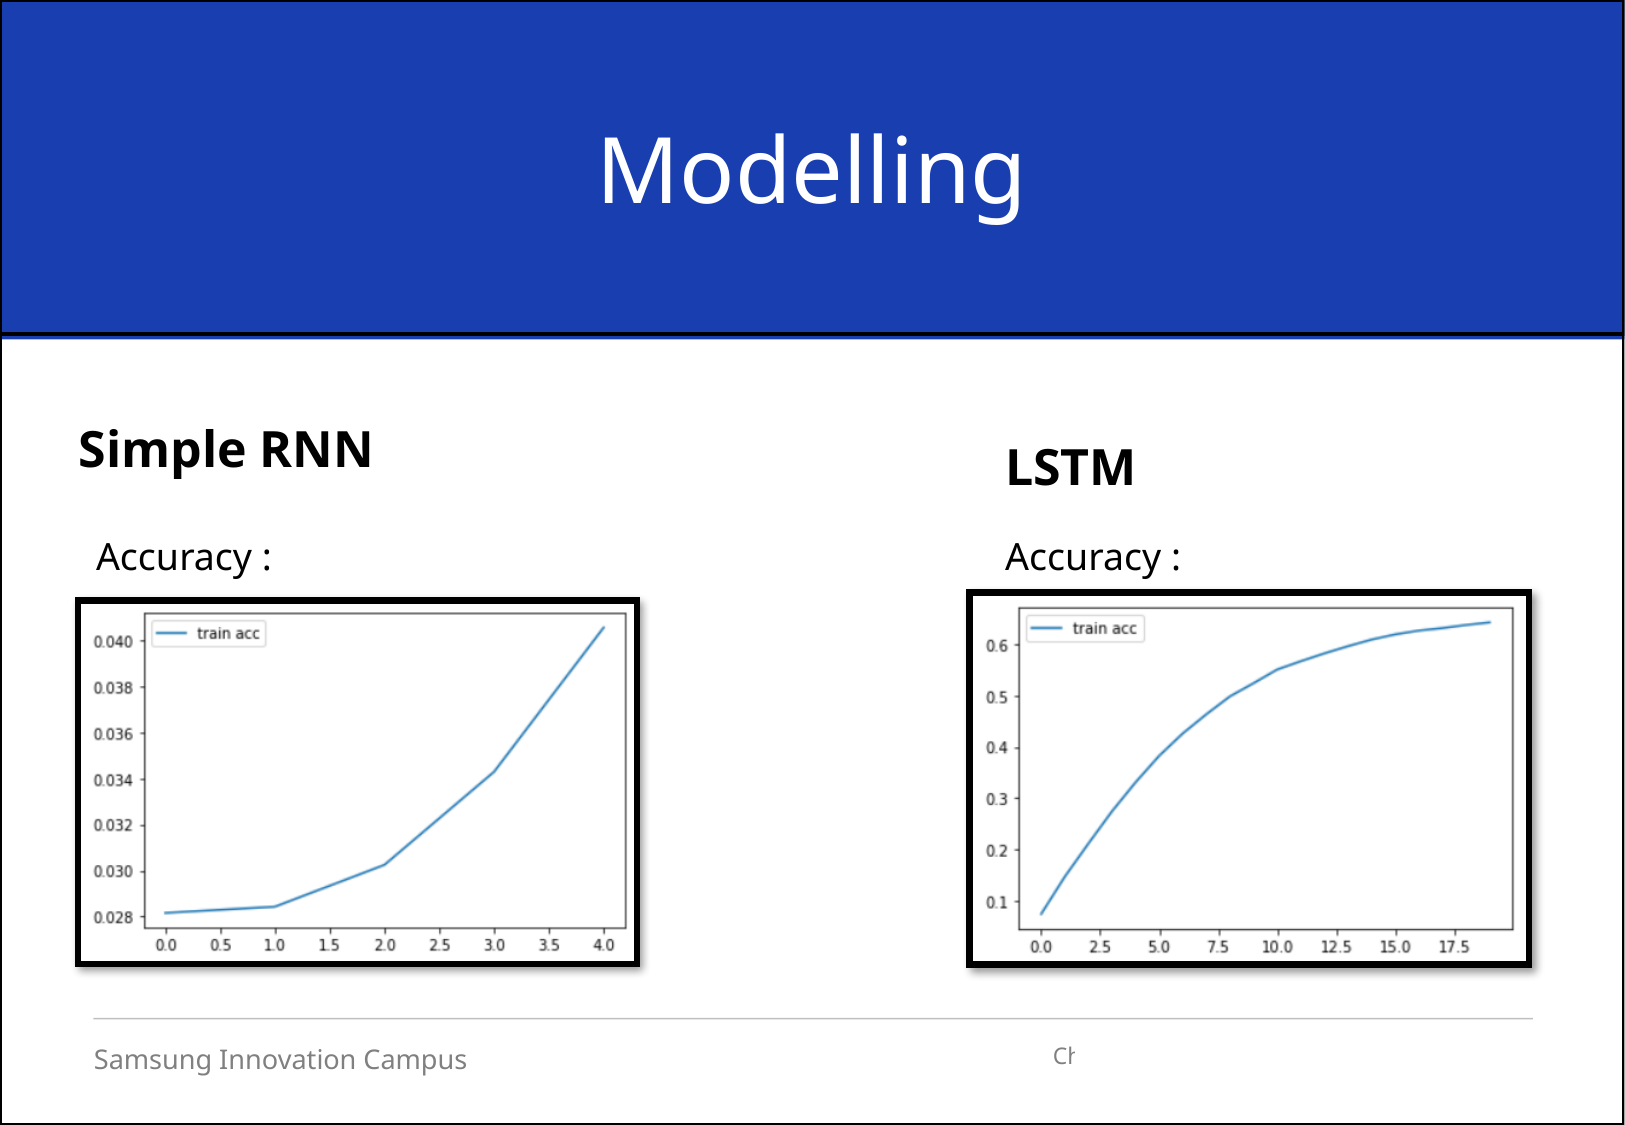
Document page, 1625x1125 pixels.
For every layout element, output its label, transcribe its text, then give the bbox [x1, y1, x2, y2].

text_box [0, 0, 1625, 336]
picture [972, 595, 1526, 962]
text_box Simple RNN [64, 410, 448, 486]
text_box [0, 336, 1625, 1125]
picture [80, 603, 635, 961]
text_box LSTM [990, 427, 1375, 503]
text_box Accuracy : 66.33% [990, 502, 1328, 588]
